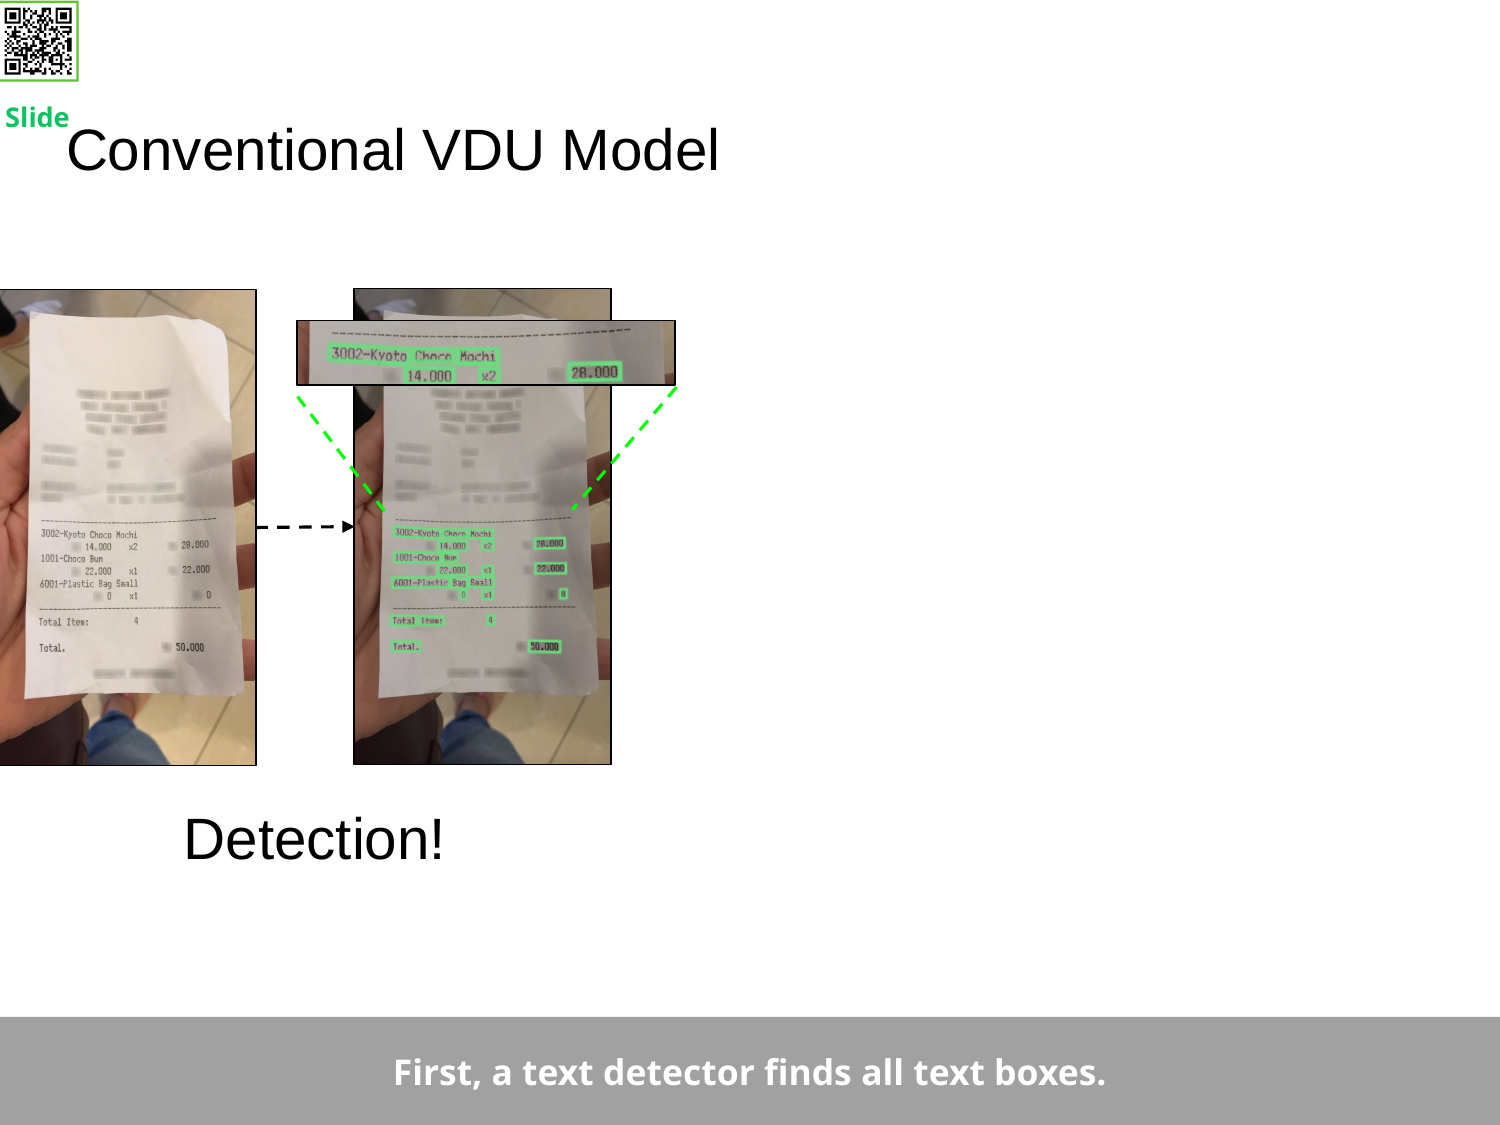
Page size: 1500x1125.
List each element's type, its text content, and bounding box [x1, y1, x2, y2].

picture [297, 289, 675, 764]
text_box Slide [0, 69, 100, 149]
picture [0, 0, 80, 83]
picture [0, 290, 256, 765]
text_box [571, 390, 677, 510]
text_box First, a text detector finds all text boxes. [0, 1016, 1500, 1125]
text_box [297, 396, 388, 515]
title Conventional VDU Model [51, 97, 1449, 223]
text_box Detection! [168, 786, 1500, 912]
